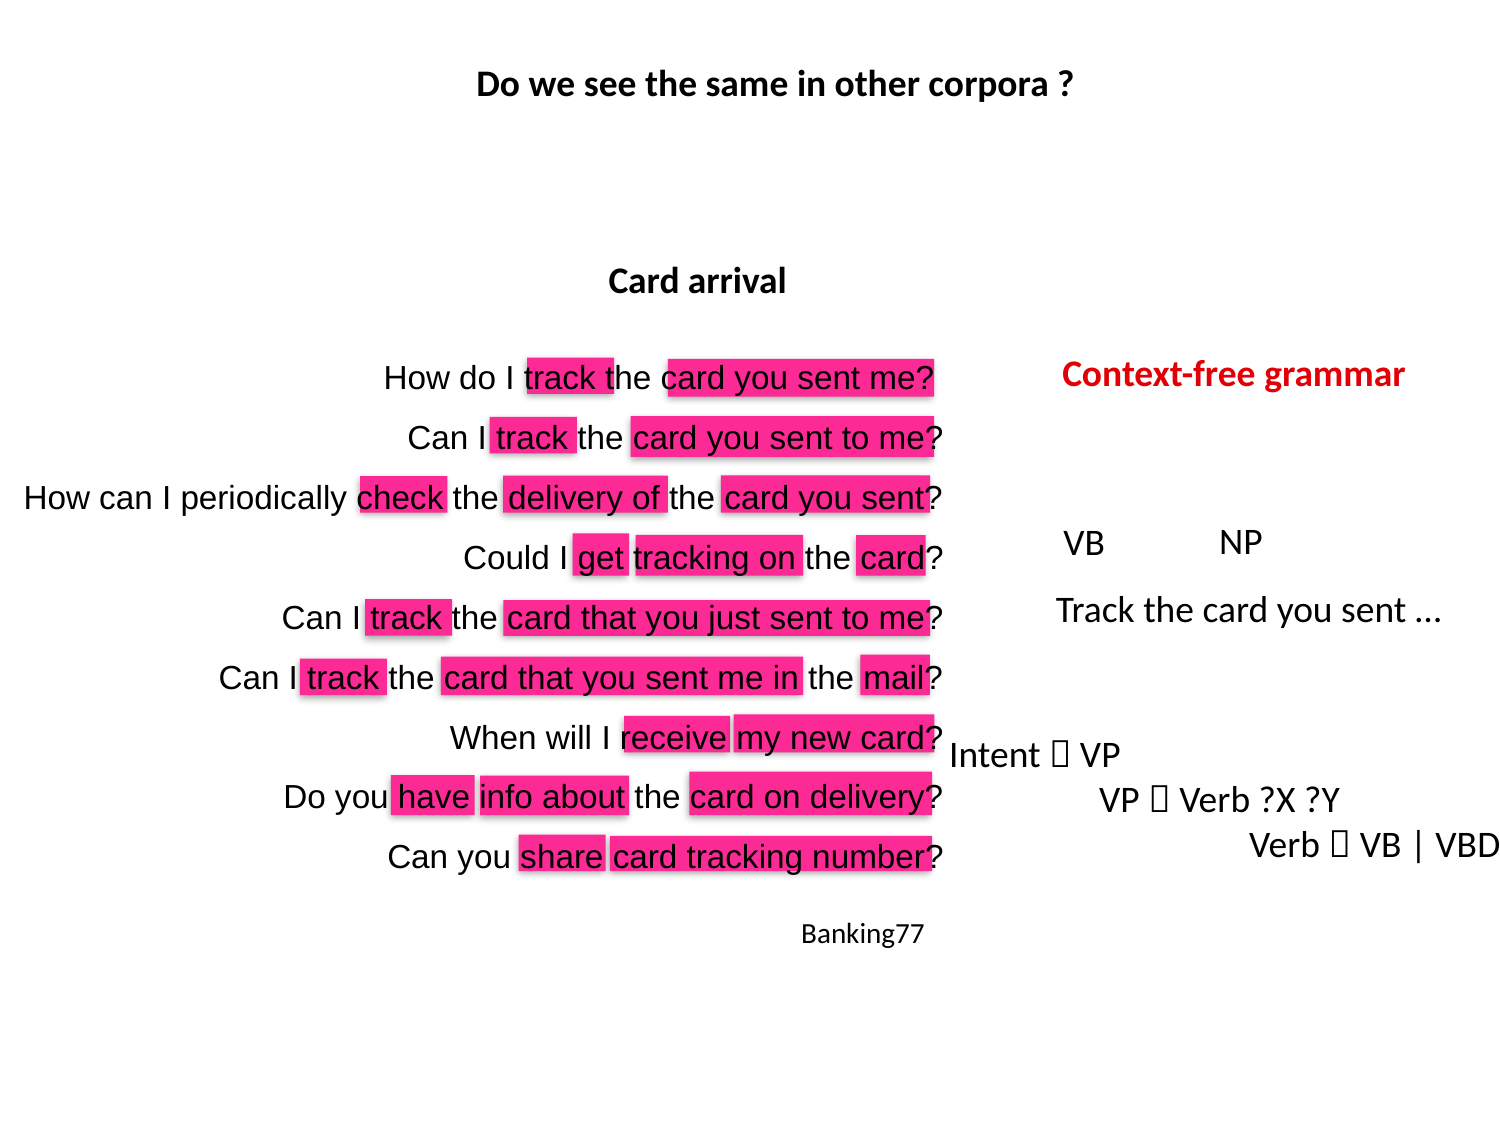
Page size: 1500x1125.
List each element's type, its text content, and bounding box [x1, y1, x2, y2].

text_box Do we see the same in other corpora ? [461, 51, 1091, 112]
text_box Card arrival [593, 249, 803, 309]
text_box How do I track the card you sent me? Can I track the card you sent to me? How can I periodically check the delivery of the card you sent? Could I get tracking on the card? Can I track the card that you just sent to me? Can I track the card that you sent me in the mail? When will I receive my new card? Do you have info about the card on delivery? Can you share card tracking number? [0, 329, 959, 883]
text_box NP [1204, 510, 1278, 570]
text_box VB [1048, 510, 1121, 571]
text_box Track the card you sent … [1041, 577, 1457, 638]
text_box Banking77 [786, 906, 940, 957]
text_box Context-free grammar [1047, 341, 1421, 402]
text_box Intent  VP VP  Verb ?X ?Y Verb  VB | VBD .. [934, 722, 1500, 873]
